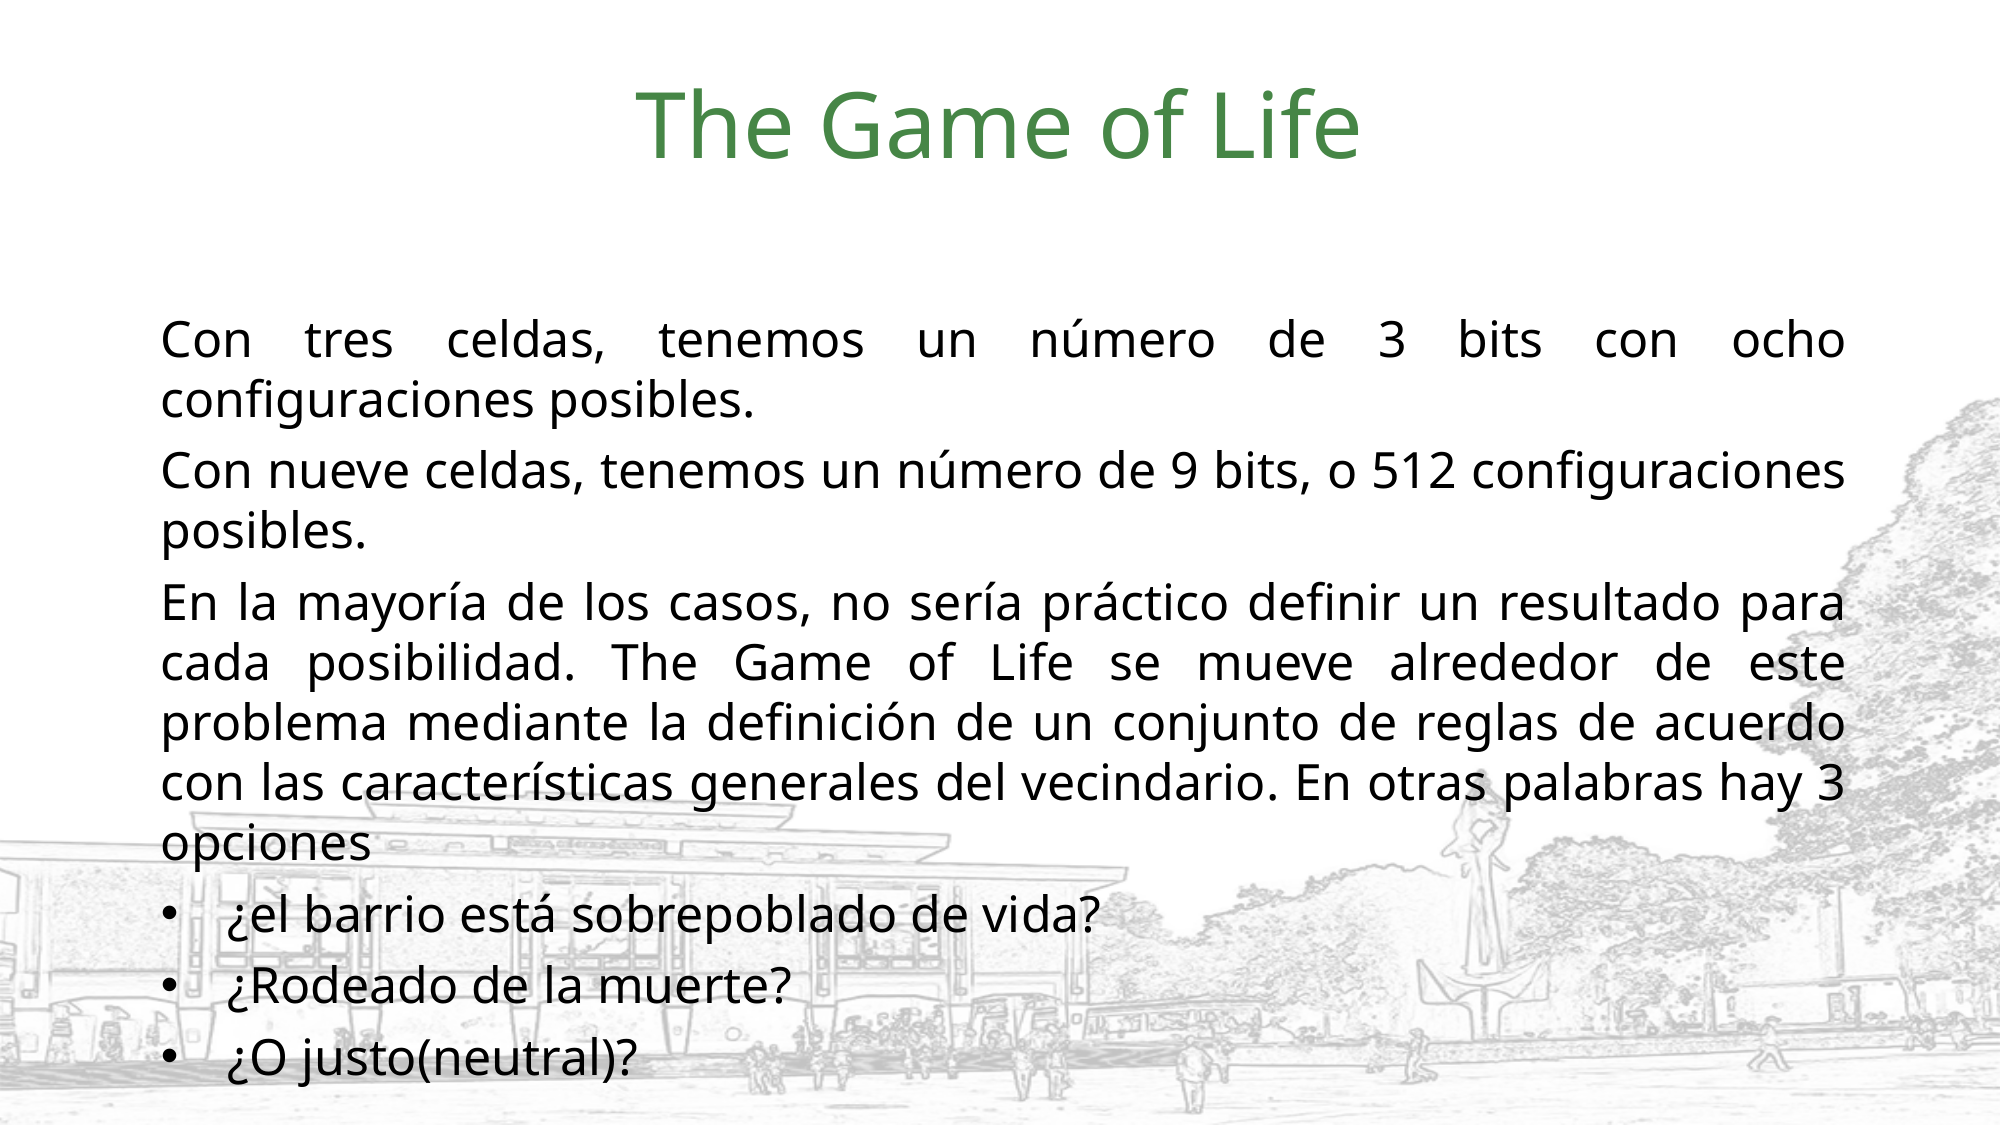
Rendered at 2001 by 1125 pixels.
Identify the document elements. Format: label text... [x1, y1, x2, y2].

title The Game of Life [137, 59, 1863, 278]
list Con tres celdas, tenemos un número de 3 bits con ocho configuraciones posibles. Con nueve celdas, tenemos un número de 9 bits, o 512 configuraciones posibles. En la mayoría de los casos, no sería práctico definir un resultado para cada posibilidad. The Game of Life se mueve alrededor de este problema mediante la definición de un conjunto de reglas de acuerdo con las características generales del vecindario. En otras palabras hay 3 opciones ¿el barrio está sobrepoblado de vida? ¿Rodeado de la muerte? ¿O justo(neutral)? [137, 299, 1863, 1014]
